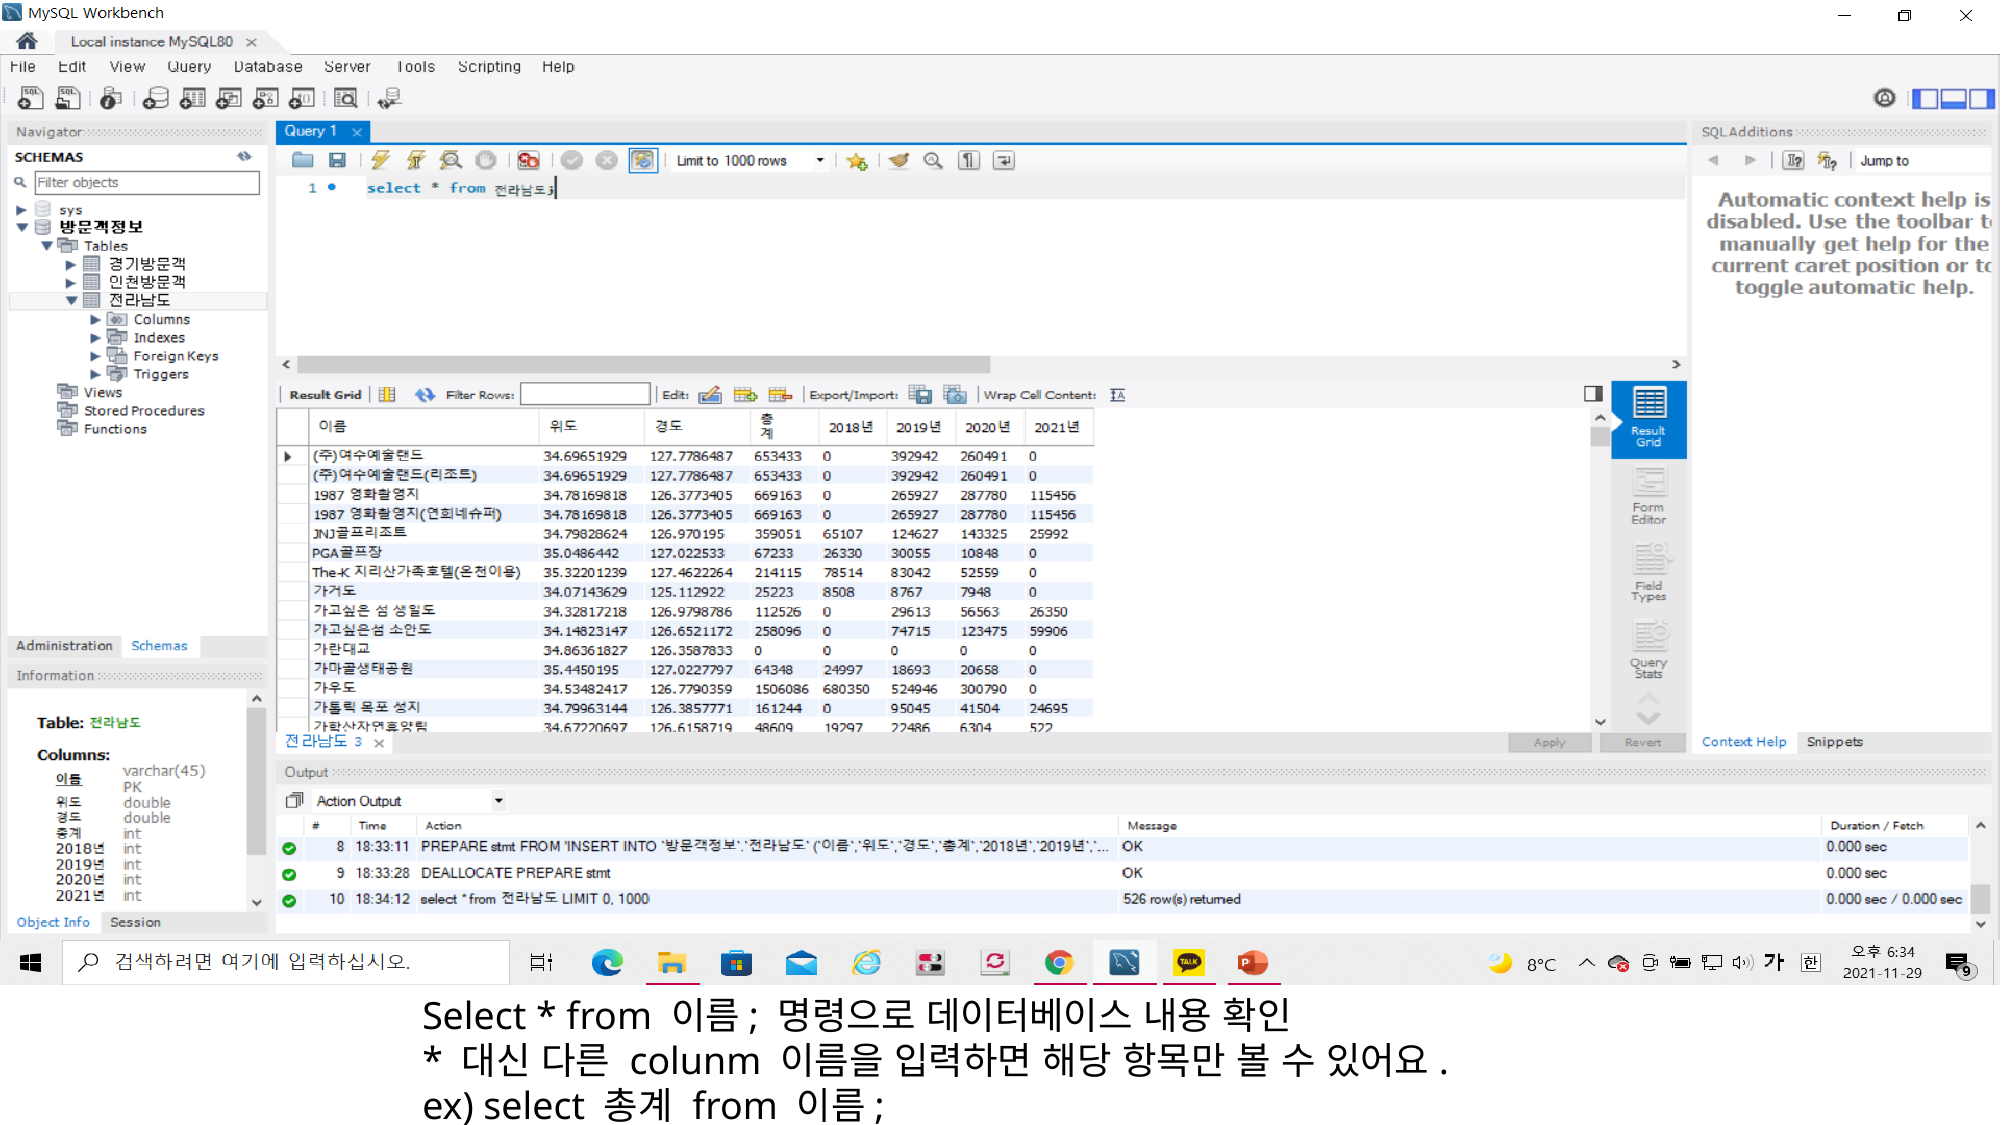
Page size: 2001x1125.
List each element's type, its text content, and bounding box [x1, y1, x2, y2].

text_box Select * from 이름; 명령으로 데이터베이스 내용 확인 * 대신 다른 colunm 이름을 입력하면 해당 항목만 볼 수 있어요. ex) select 총계 from 이름; [407, 985, 1663, 1125]
picture [0, 0, 2000, 985]
